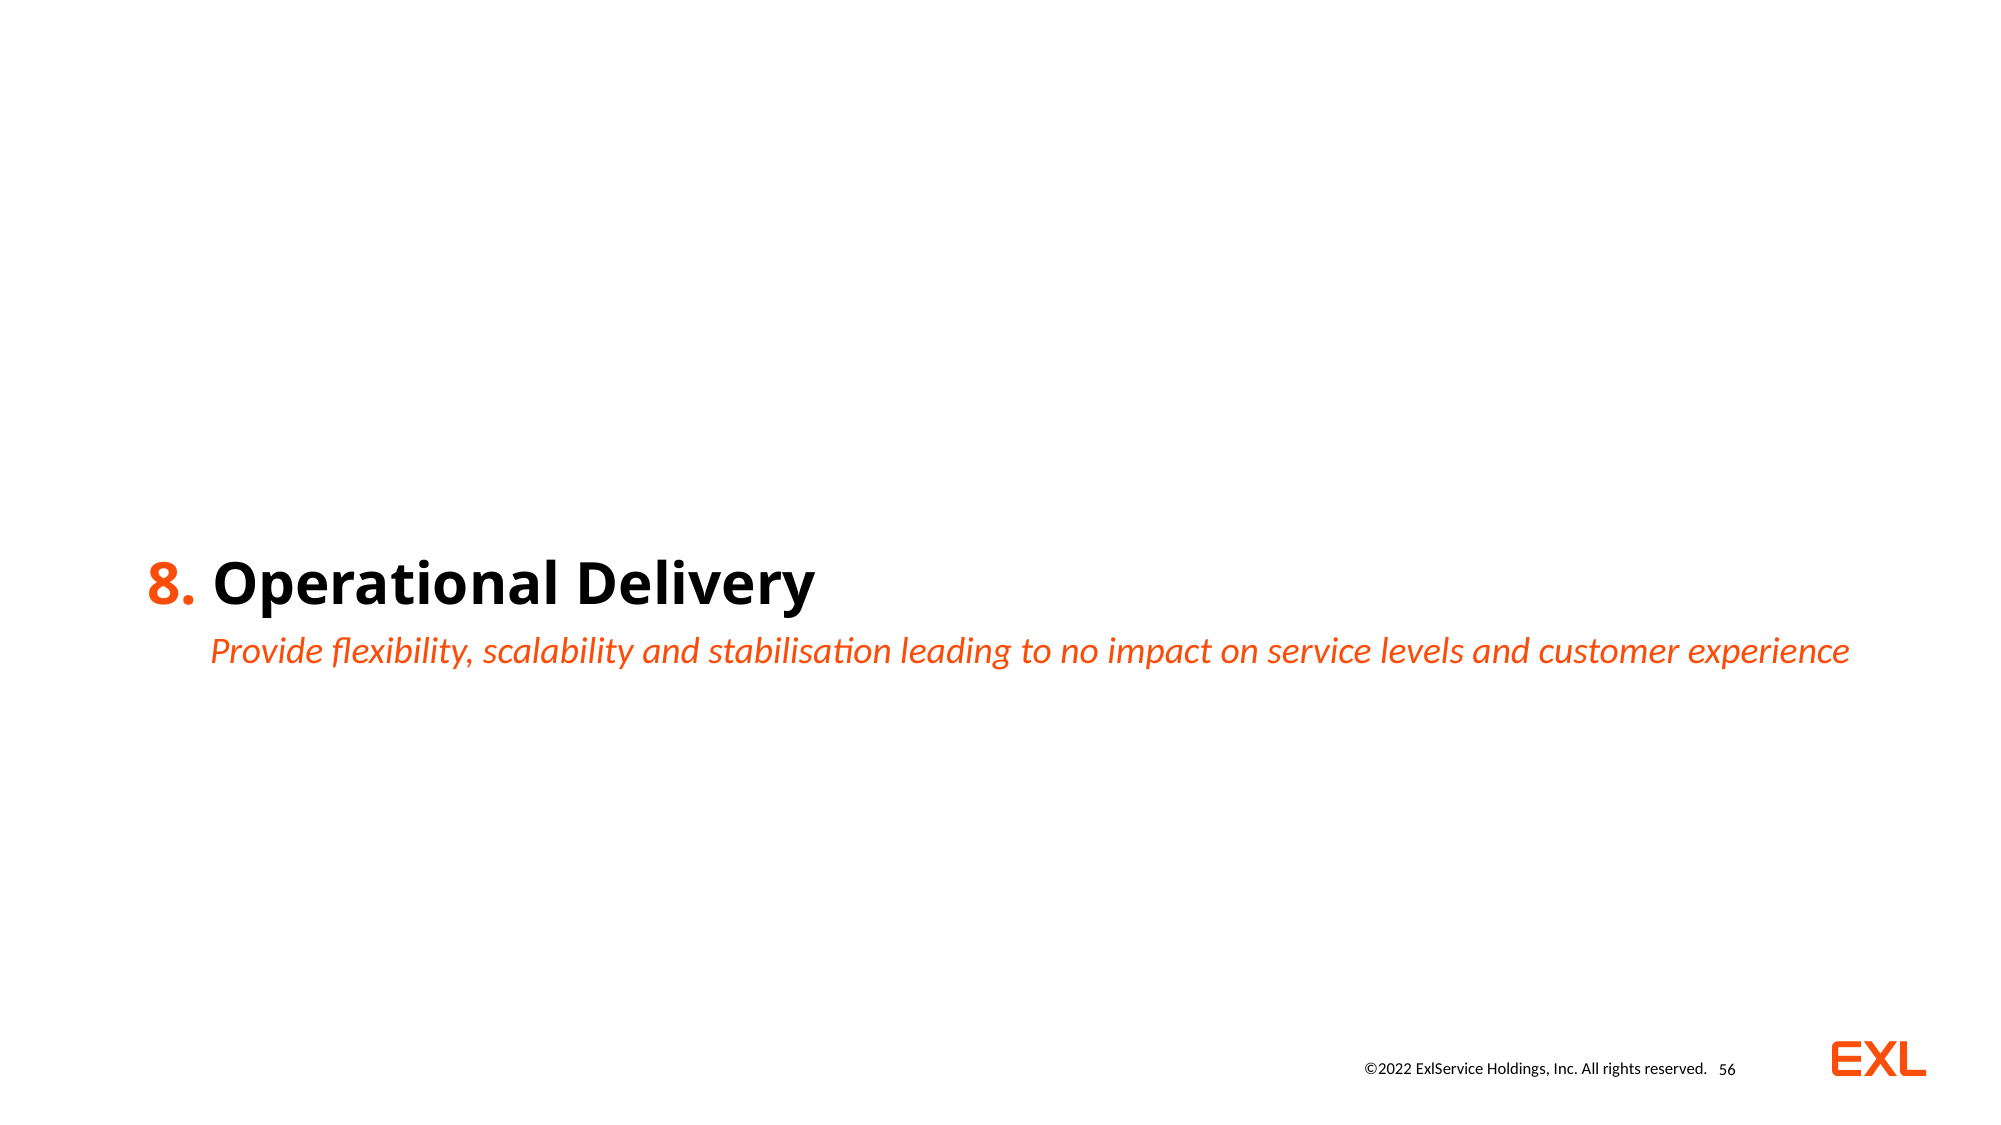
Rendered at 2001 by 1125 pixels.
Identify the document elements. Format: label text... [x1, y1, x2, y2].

text_box Provide flexibility, scalability and stabilisation leading to no impact on service levels and customer experience [195, 618, 1899, 679]
picture [1797, 1006, 1961, 1111]
text_box 8. Operational Delivery [34, 546, 846, 617]
